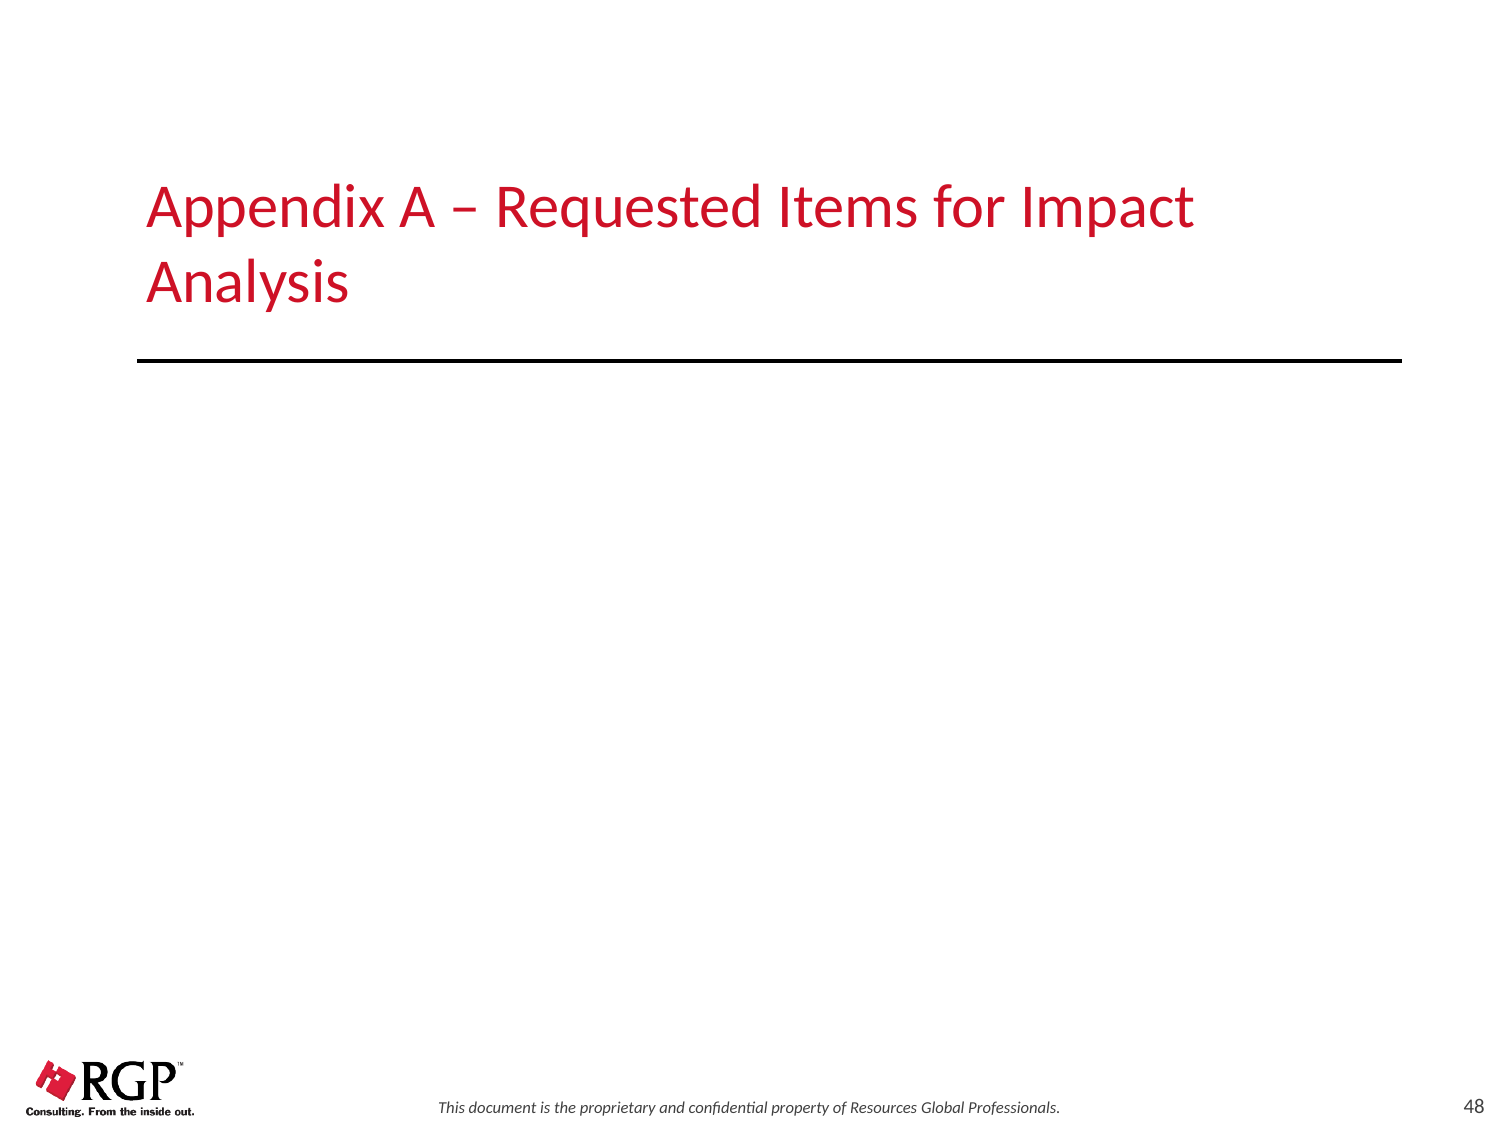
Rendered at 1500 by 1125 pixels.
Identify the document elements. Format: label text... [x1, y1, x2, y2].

picture [26, 1060, 194, 1117]
title Appendix A – Requested Items for Impact Analysis [131, 81, 1407, 323]
